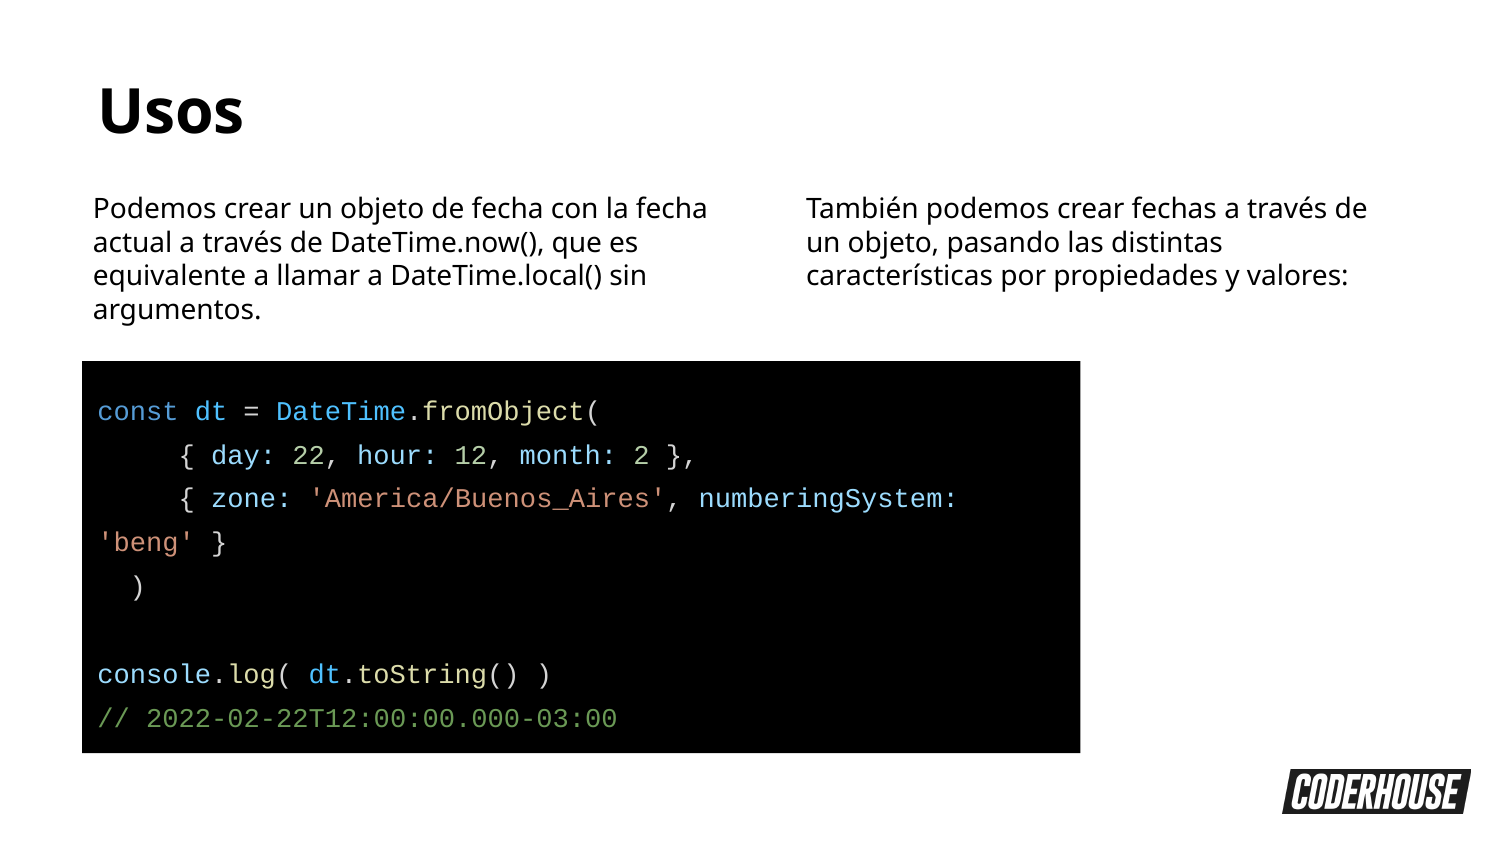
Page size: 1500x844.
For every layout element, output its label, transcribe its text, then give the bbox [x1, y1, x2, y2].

text_box Usos [82, 64, 1418, 163]
picture [1281, 769, 1471, 814]
text_box const dt = DateTime.fromObject( { day: 22, hour: 12, month: 2 }, { zone: 'America/Buenos_Aires', numberingSystem: 'beng' } ) console.log( dt.toString() ) // 2022-02-22T12:00:00.000-03:00 [82, 361, 1081, 754]
text_box También podemos crear fechas a través de un objeto, pasando las distintas características por propiedades y valores: [791, 175, 1391, 307]
text_box Podemos crear un objeto de fecha con la fecha actual a través de DateTime.now(), que es equivalente a llamar a DateTime.local() sin argumentos. [77, 175, 792, 341]
